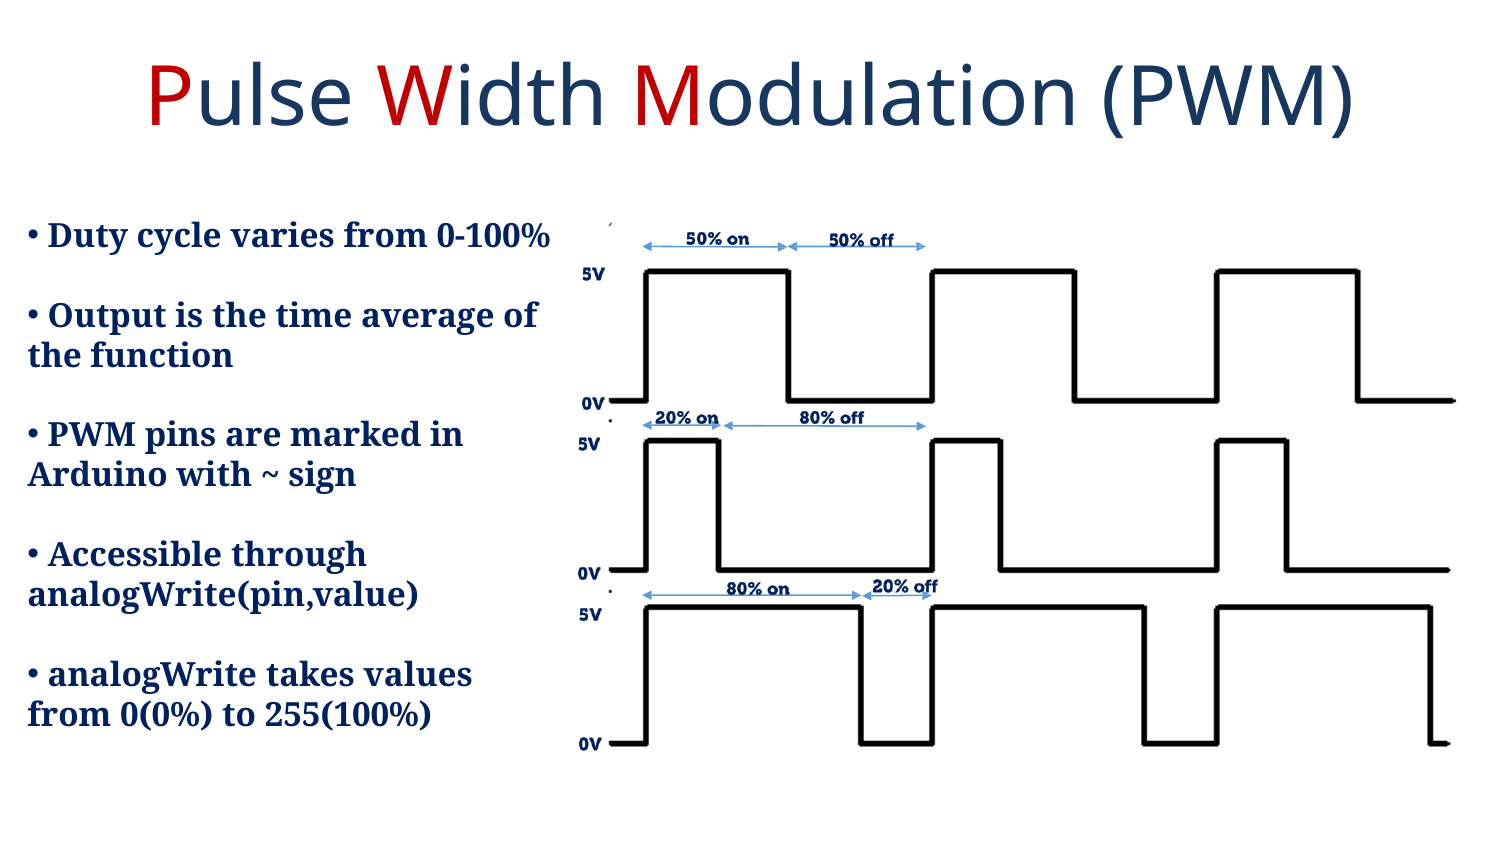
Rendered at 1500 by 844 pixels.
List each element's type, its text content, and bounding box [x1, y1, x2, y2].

text_box [581, 263, 592, 285]
text_box [589, 604, 614, 625]
text_box [760, 242, 788, 252]
text_box [578, 604, 589, 625]
text_box [828, 229, 838, 251]
text_box Pulse Width Modulation (PWM) [0, 34, 1500, 150]
text_box [575, 209, 1486, 778]
text_box [799, 407, 873, 428]
text_box [903, 241, 926, 252]
text_box [862, 591, 872, 601]
text_box [800, 590, 862, 600]
text_box [655, 407, 729, 428]
text_box [578, 733, 613, 755]
text_box [726, 578, 800, 600]
text_box [642, 590, 726, 600]
text_box [873, 421, 926, 431]
text_box [581, 393, 616, 414]
text_box [787, 241, 828, 252]
text_box [727, 421, 799, 431]
text_box [642, 241, 685, 252]
text_box [577, 433, 587, 455]
text_box [696, 228, 760, 249]
text_box [872, 575, 947, 597]
text_box [587, 433, 613, 455]
text_box [577, 563, 612, 584]
text_box [838, 229, 903, 251]
text_box [592, 263, 617, 285]
text_box [642, 420, 655, 430]
text_box Duty cycle varies from 0-100% Output is the time average of the function PWM pins are marked in Arduino with ~ sign Accessible through analogWrite(pin,value) analogWrite takes values from 0(0%) to 255(100%) [12, 206, 575, 741]
text_box [685, 228, 696, 249]
